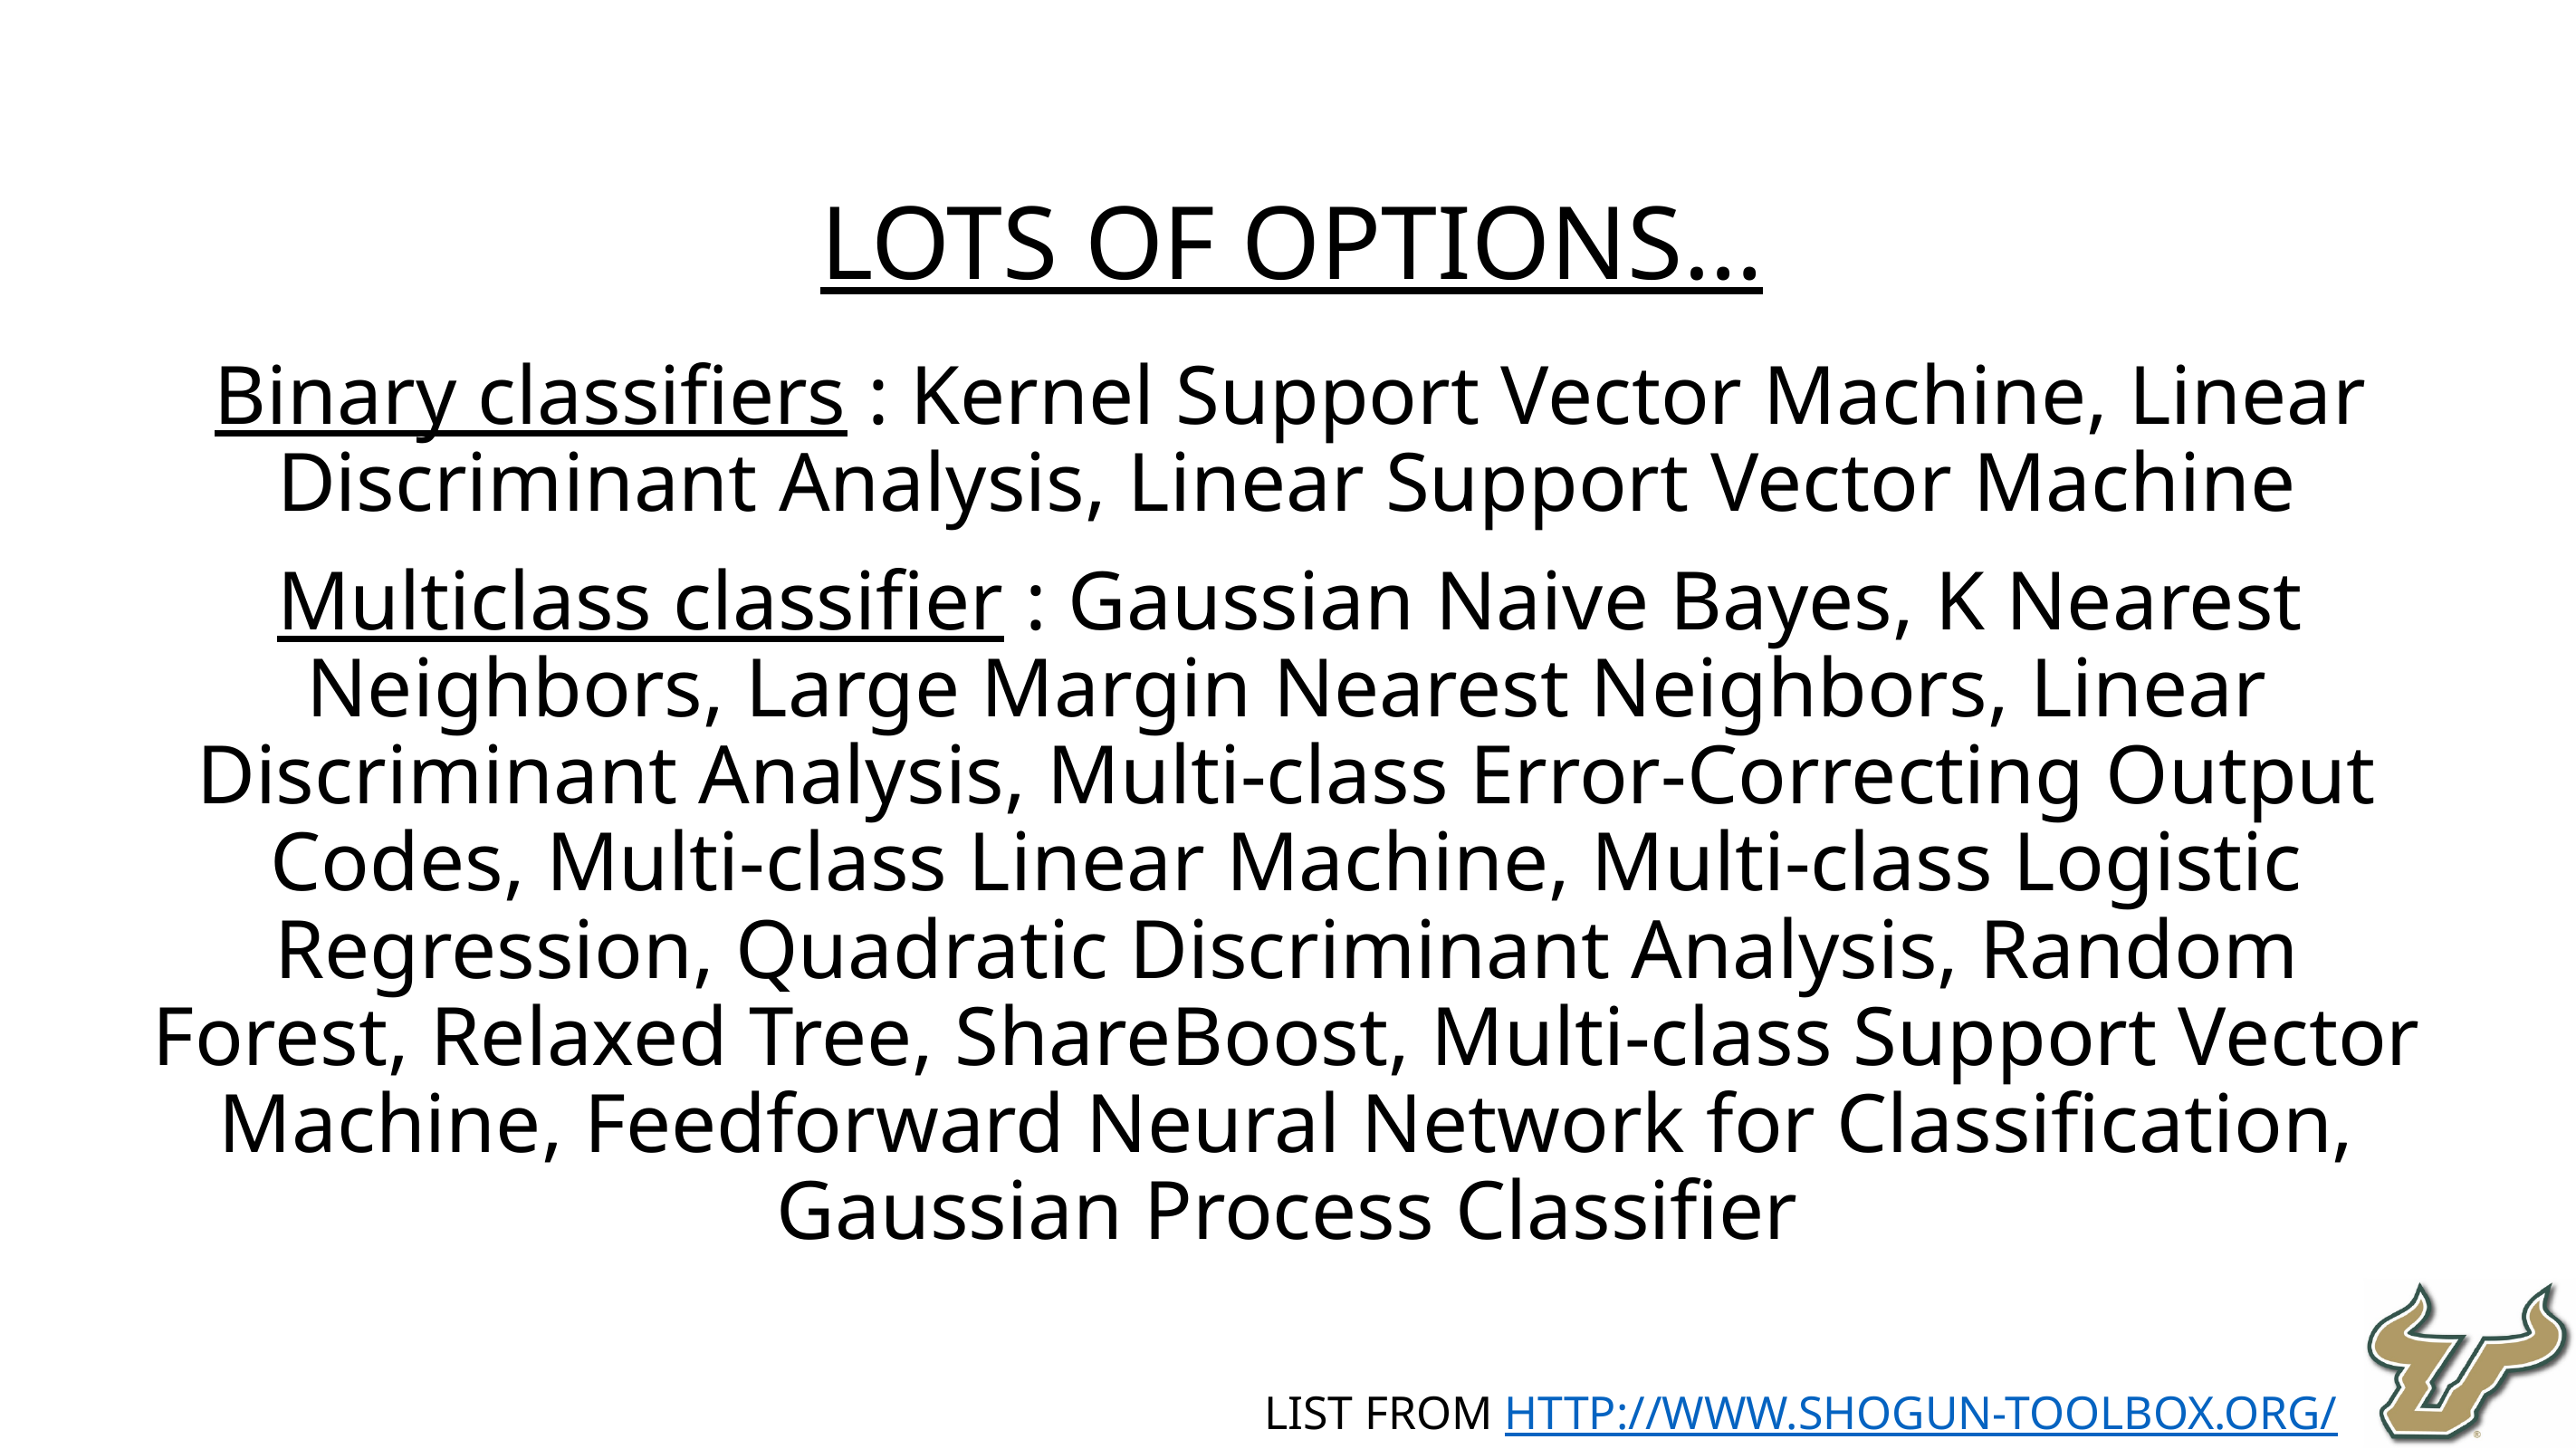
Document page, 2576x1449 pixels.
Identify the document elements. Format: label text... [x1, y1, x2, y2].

list Lots of options… Binary classifiers : Kernel Support Vector Machine, Linear Discriminant Analysis, Linear Support Vector Machine Multiclass classifier : Gaussian Naive Bayes, K Nearest Neighbors, Large Margin Nearest Neighbors, Linear Discriminant Analysis, Multi-class Error-Correcting Output Codes, Multi-class Linear Machine, Multi-class Logistic Regression, Quadratic Discriminant Analysis, Random Forest, Relaxed Tree, ShareBoost, Multi-class Support Vector Machine, Feedforward Neural Network for Classification, Gaussian Process Classifier [139, 175, 2437, 1274]
list List from http://www.shogun-toolbox.org/ [1004, 1380, 2363, 1449]
picture [2363, 1278, 2576, 1448]
